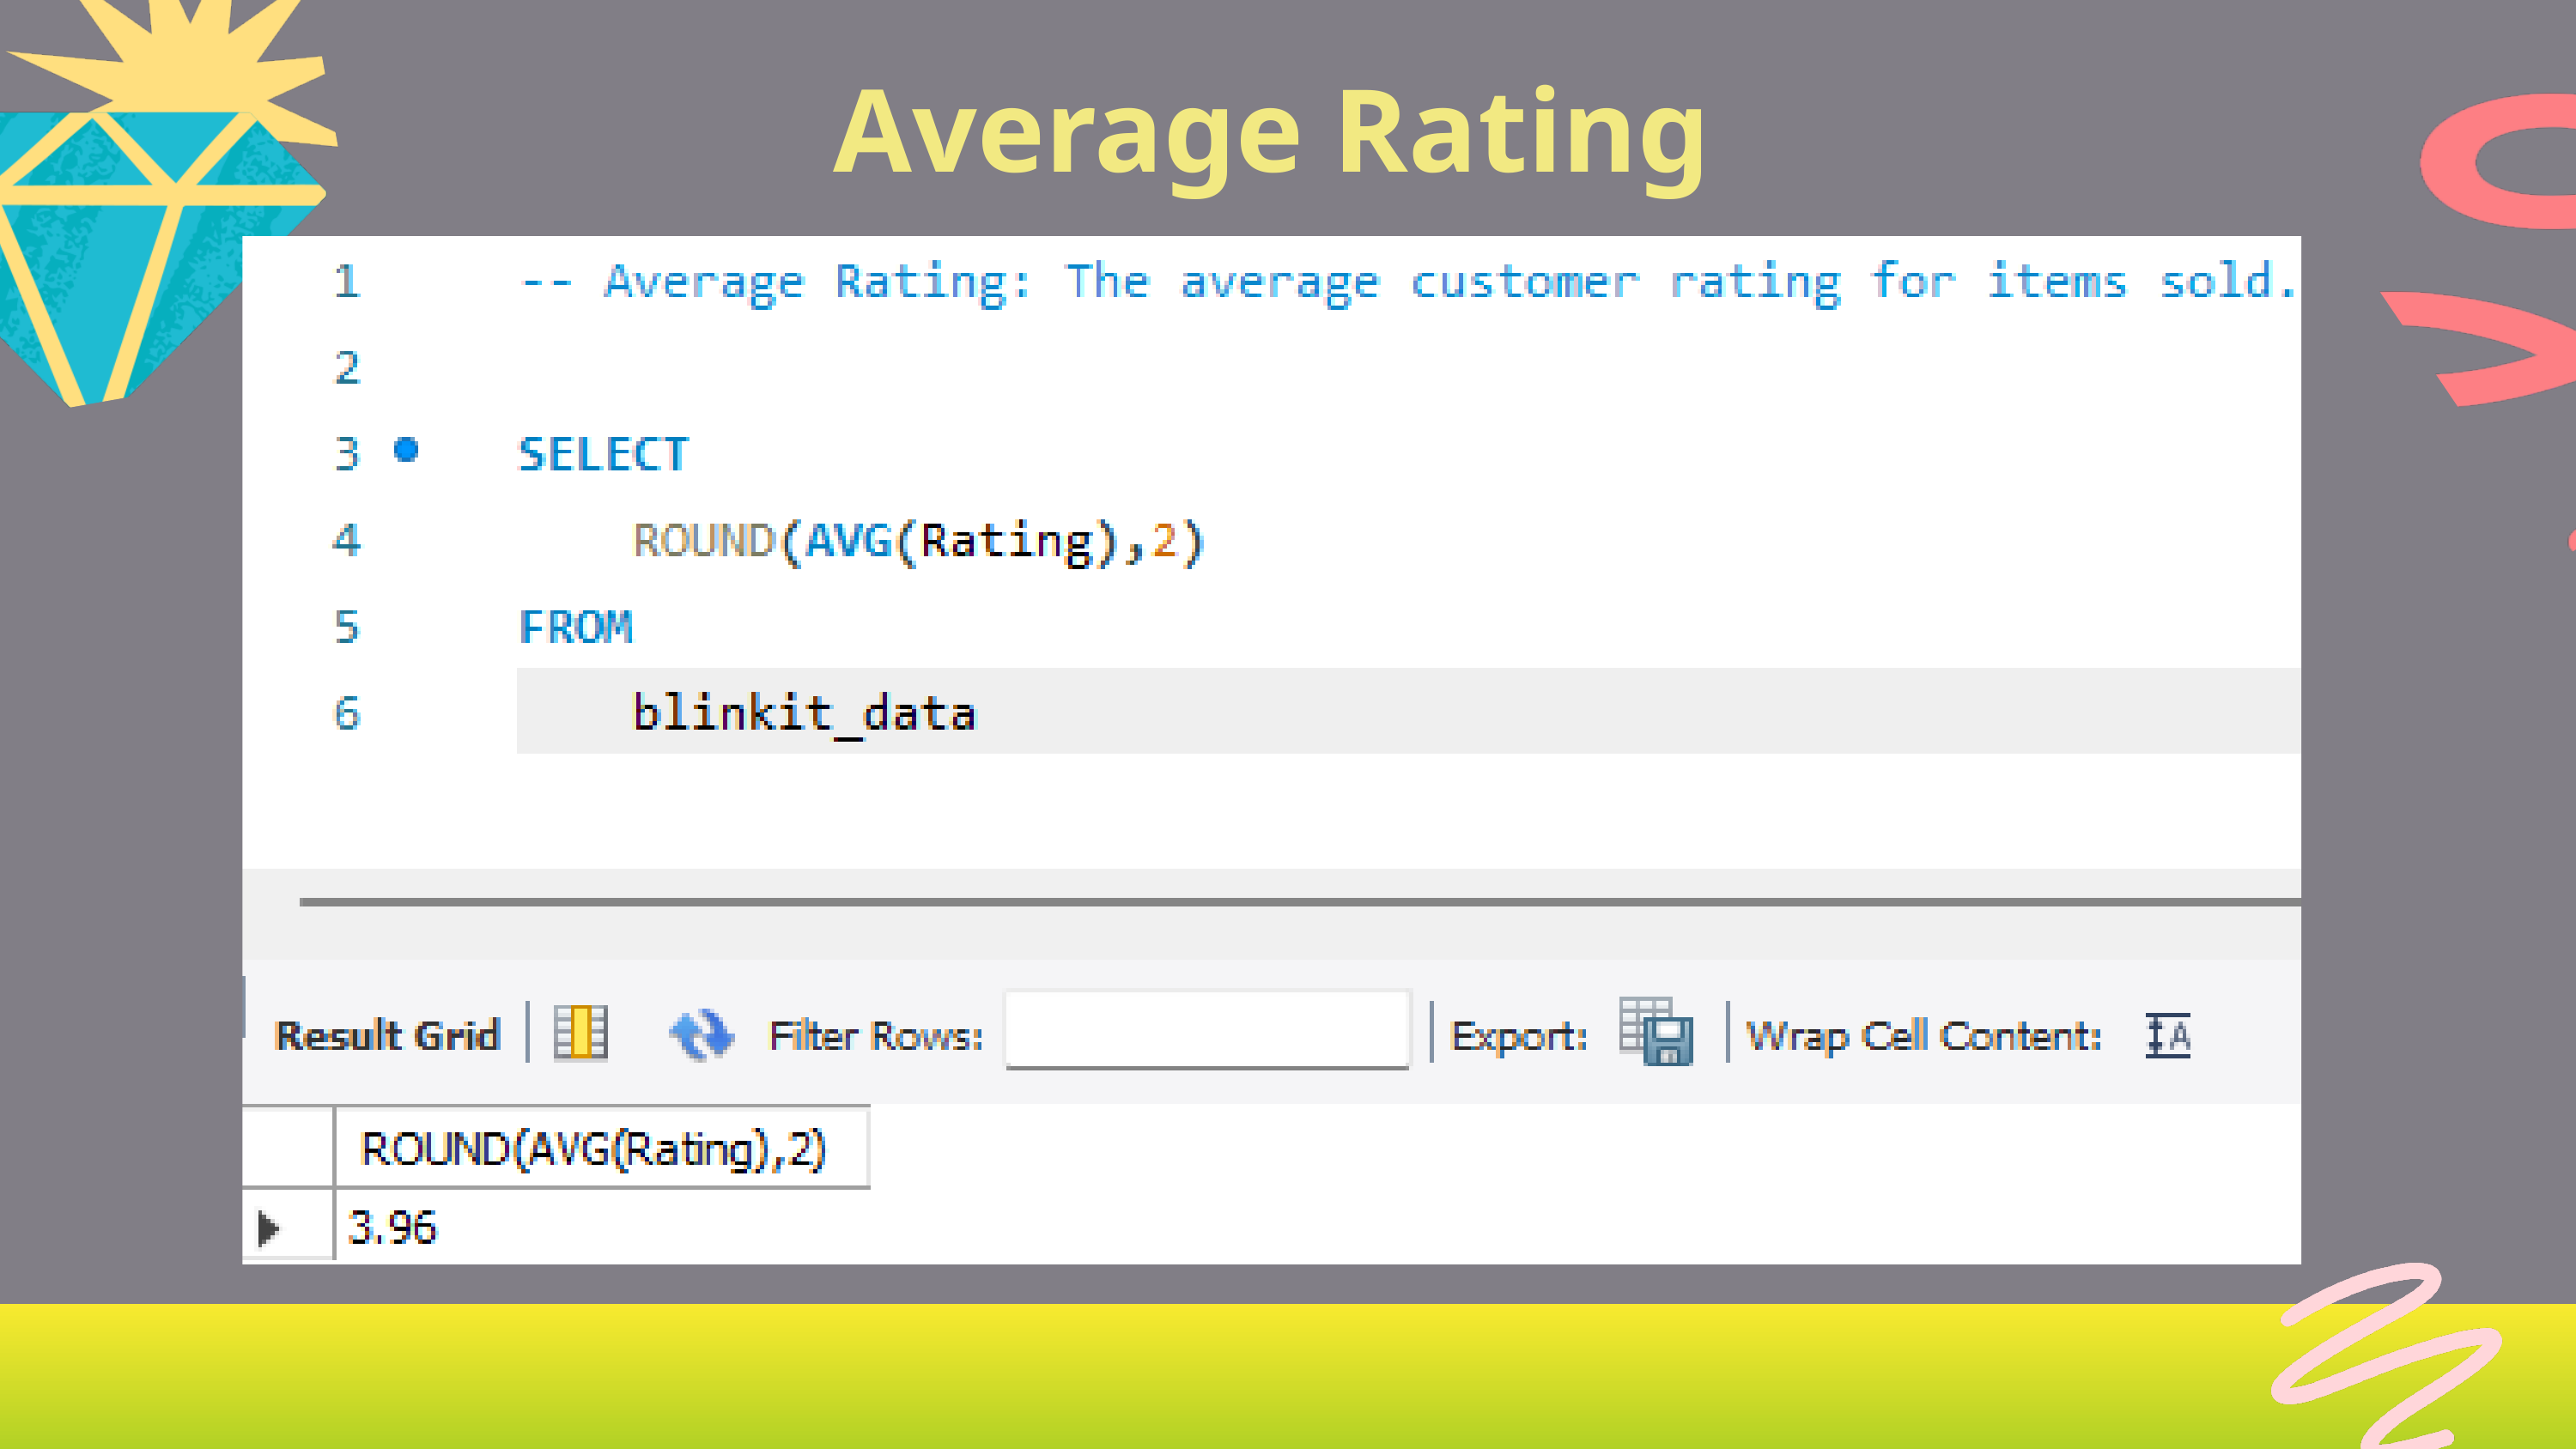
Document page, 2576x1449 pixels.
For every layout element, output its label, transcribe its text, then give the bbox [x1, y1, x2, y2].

text_box [242, 236, 2302, 1264]
text_box [2269, 1259, 2507, 1302]
text_box [0, 0, 355, 421]
text_box [2269, 0, 2576, 560]
text_box Average Rating [749, 69, 1795, 196]
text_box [0, 1303, 2576, 1449]
